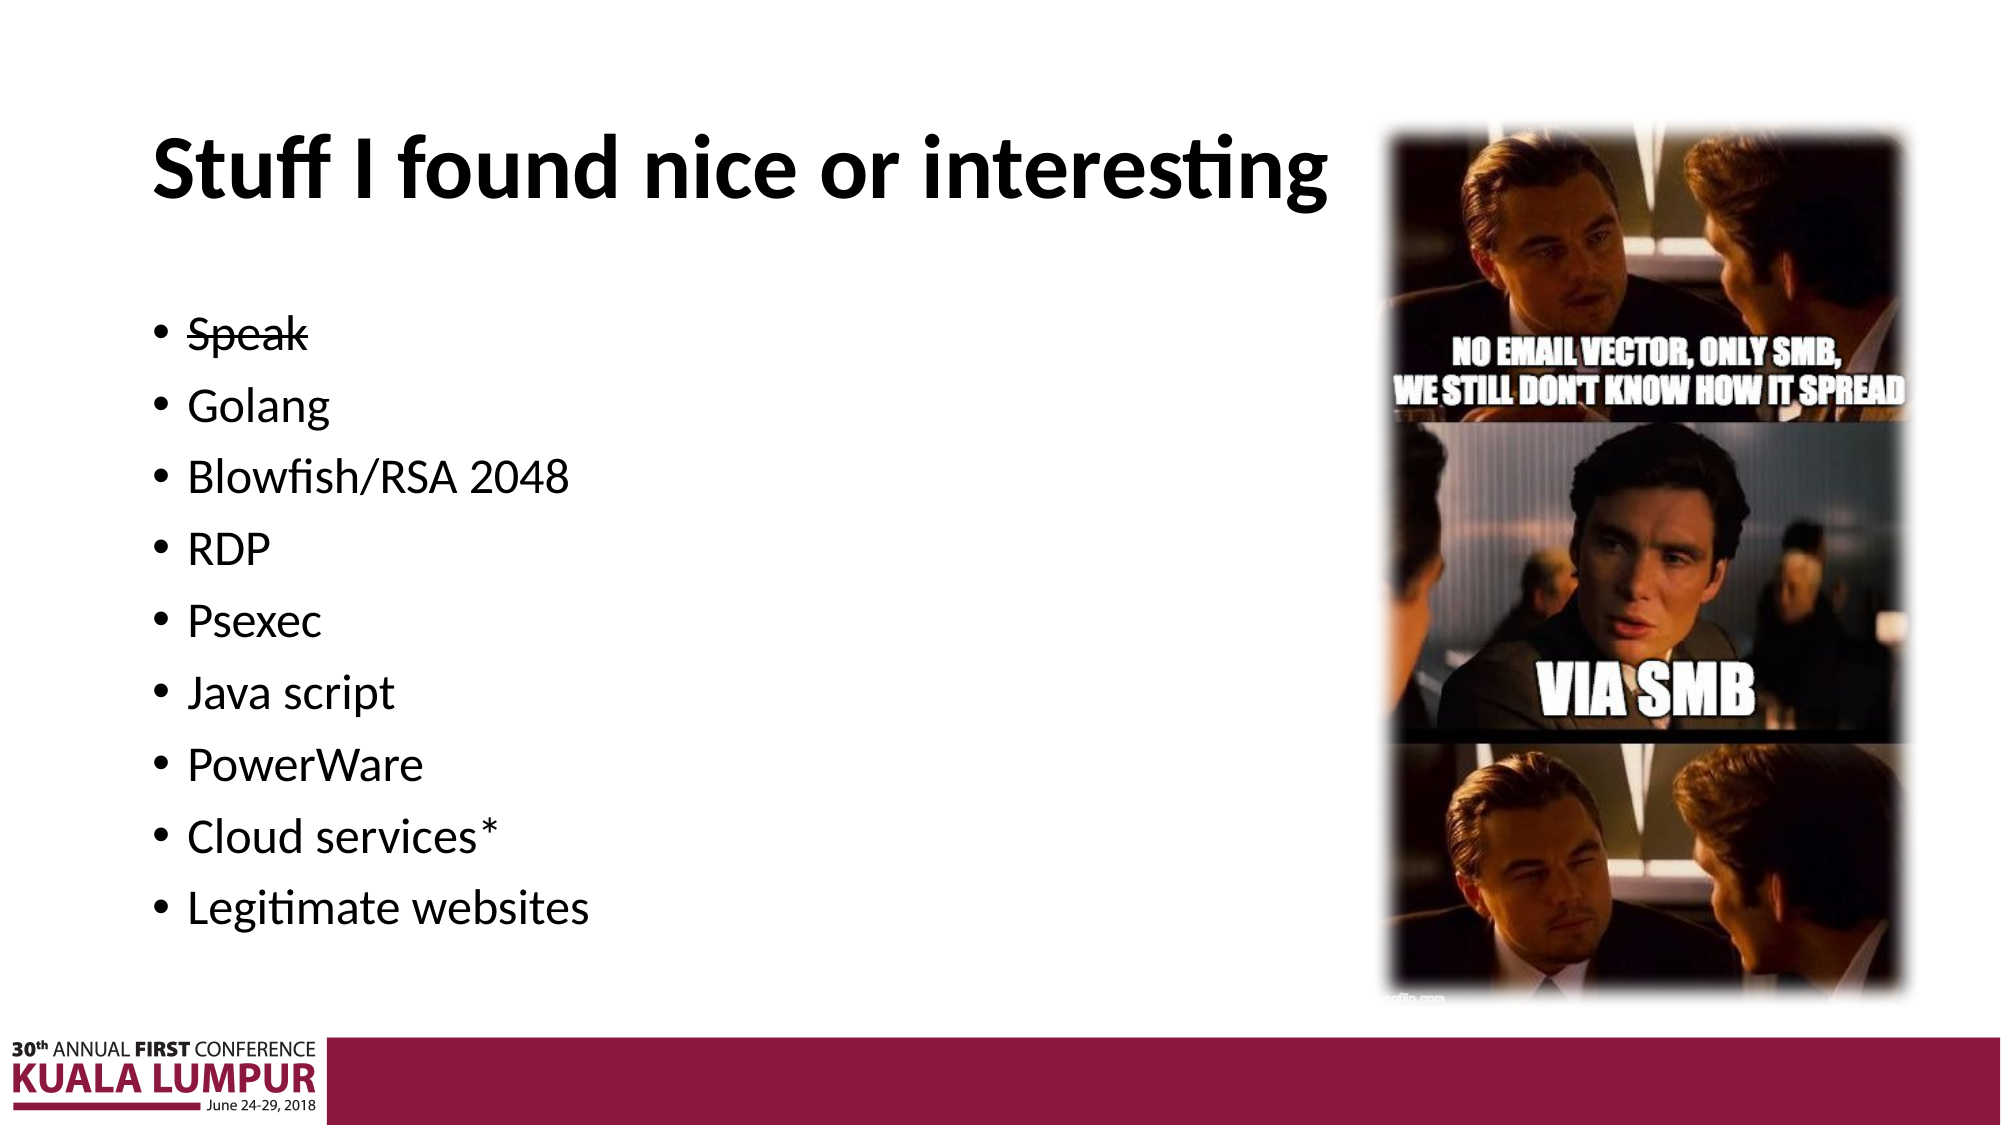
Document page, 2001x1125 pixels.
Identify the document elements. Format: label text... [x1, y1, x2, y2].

title Stuff I found nice or interesting [137, 59, 1863, 278]
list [1373, 117, 1919, 1008]
picture [0, 0, 2001, 1125]
list Speak Golang Blowfish/RSA 2048 RDP Psexec Java script PowerWare Cloud services* Legitimate websites [137, 299, 988, 949]
